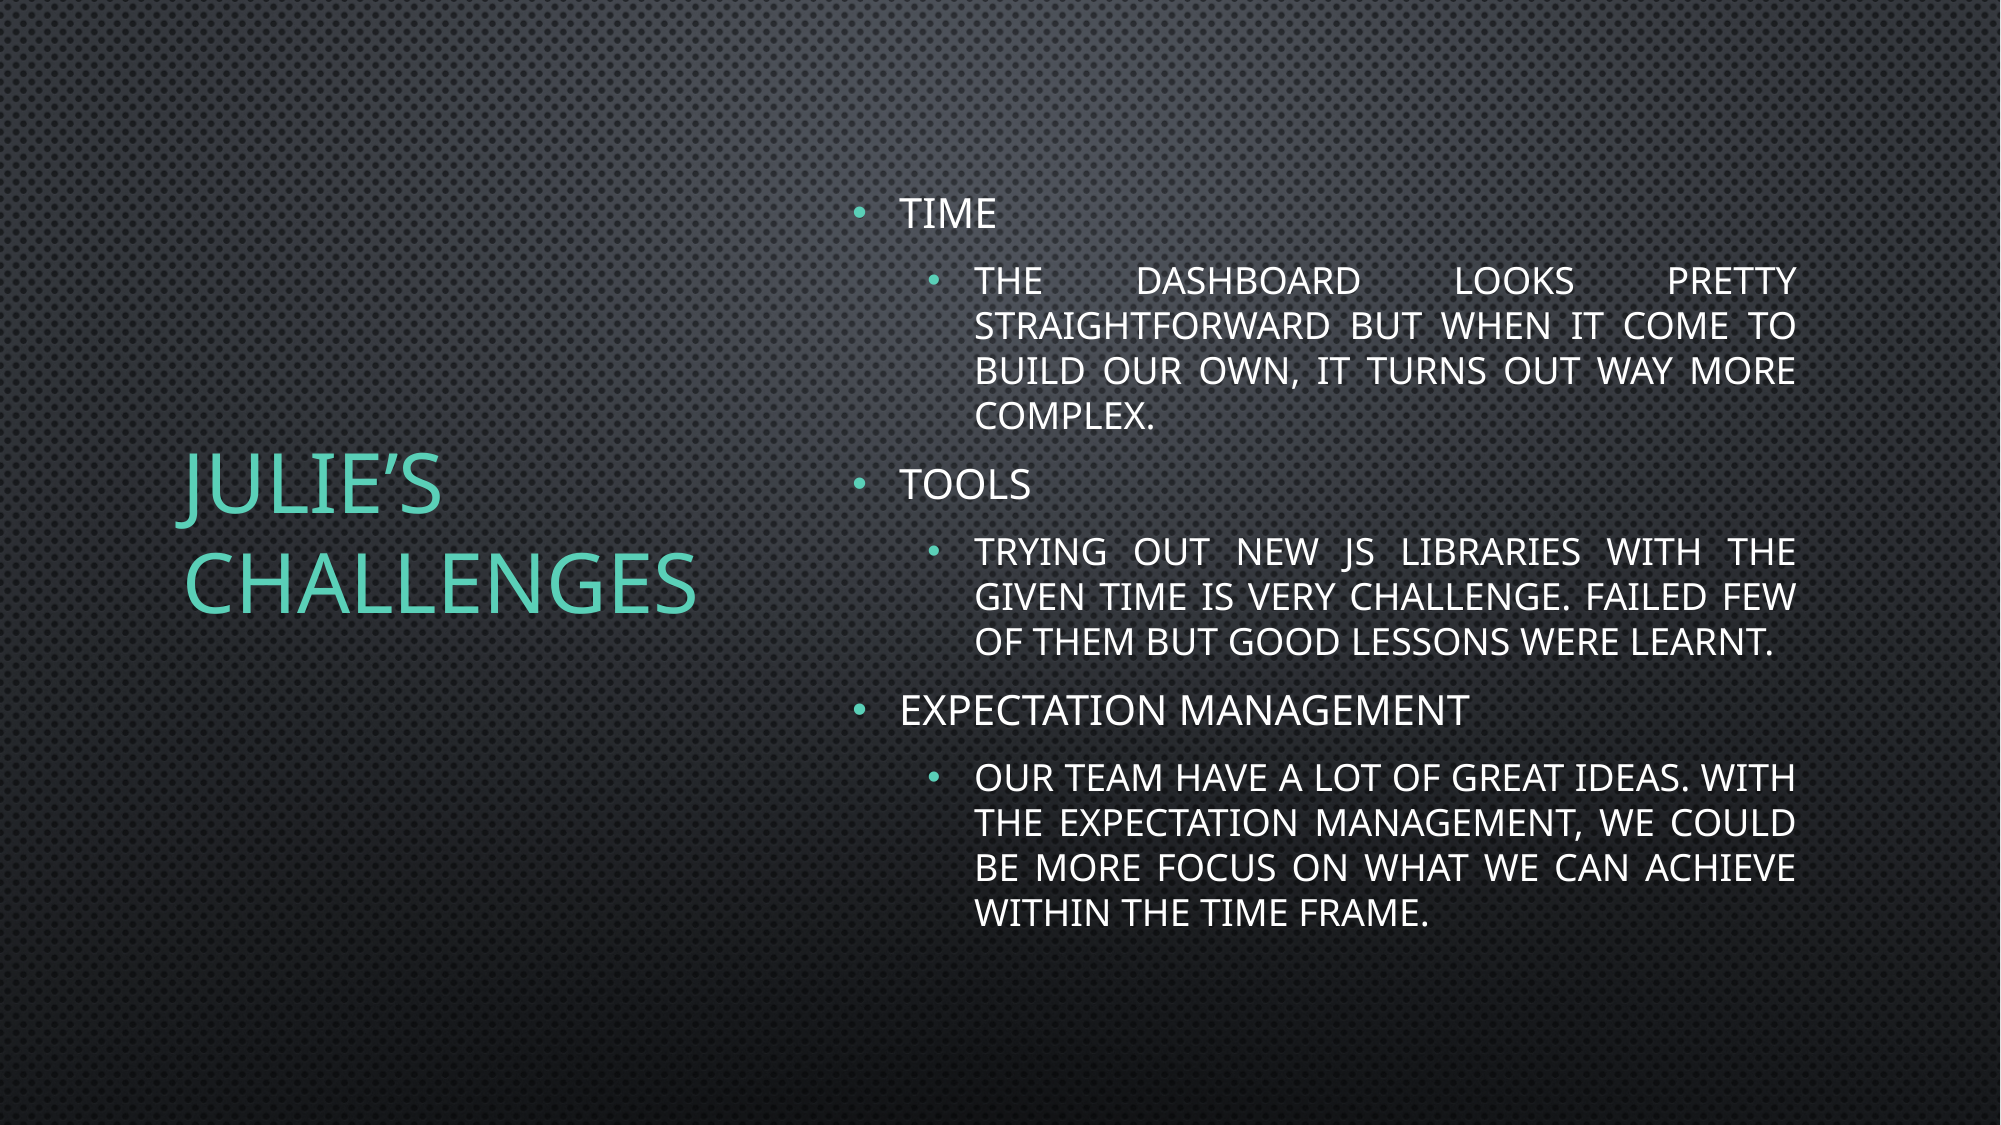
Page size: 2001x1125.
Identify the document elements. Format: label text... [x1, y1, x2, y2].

list Time The dashboard looks pretty straightforward but when it come to build our own, it turns out way more complex. tools Trying out new js libraries with the given time is very challenge. Failed few of them but good lessons were learnt. Expectation management Our team have a lot of great ideas. With the expectation management, we could be more focus on what we can achieve within the time frame. [837, 99, 1813, 950]
title Julie’s challenges [167, 412, 751, 638]
